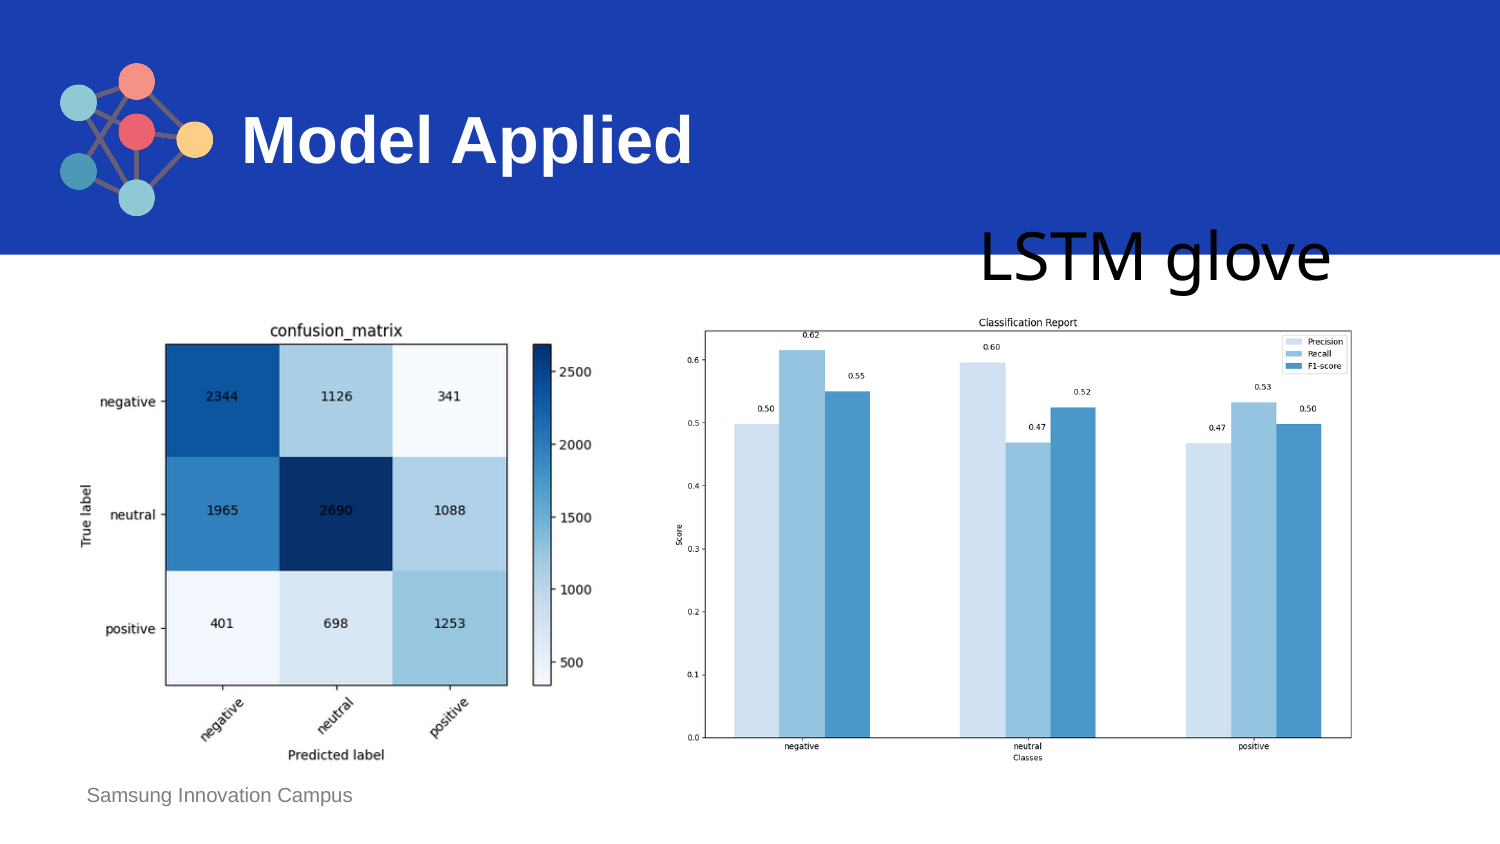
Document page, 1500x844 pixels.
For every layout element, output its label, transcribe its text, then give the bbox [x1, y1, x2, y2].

picture [670, 315, 1355, 763]
picture [52, 55, 222, 224]
text_box LSTM glove [918, 186, 1395, 322]
text_box Model Applied [241, 96, 744, 177]
picture [75, 315, 599, 763]
